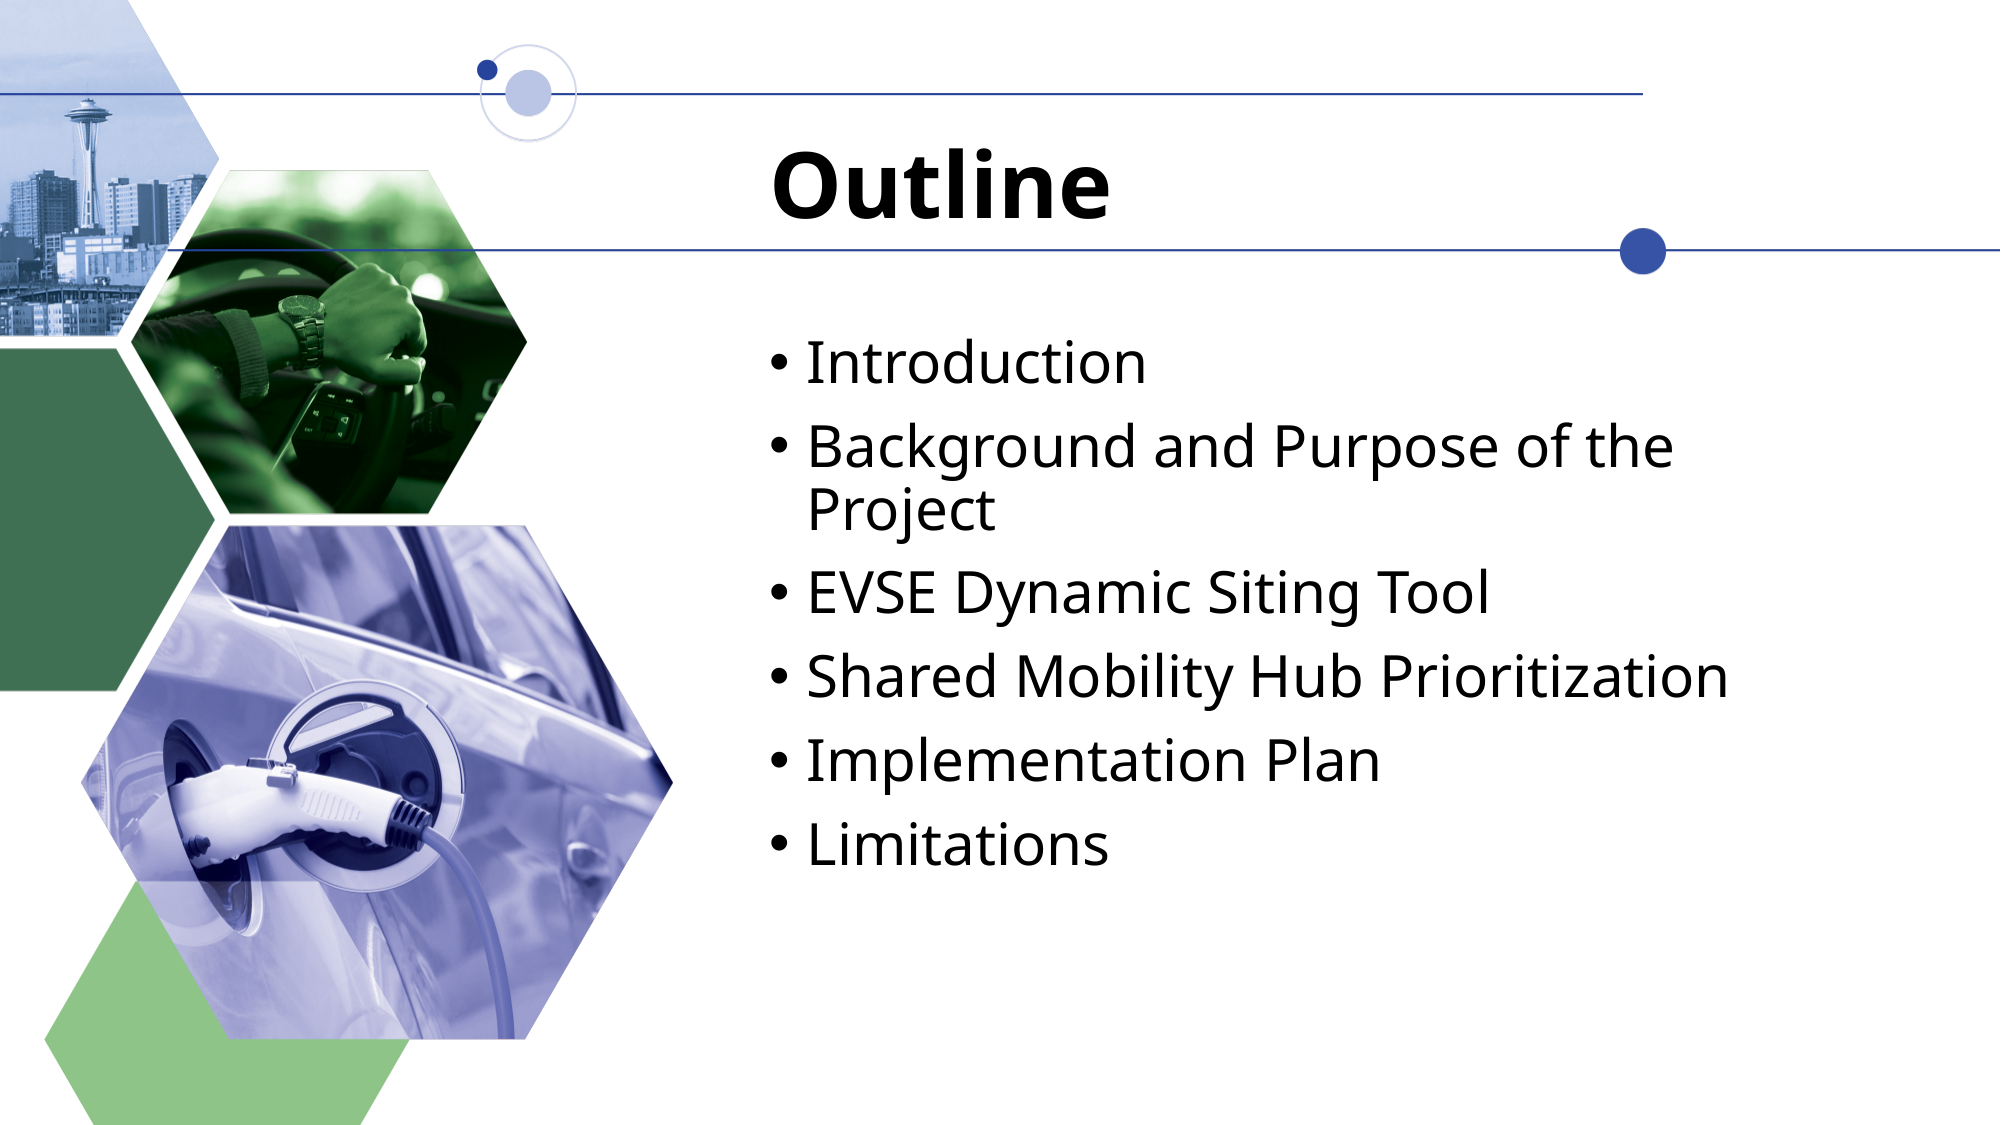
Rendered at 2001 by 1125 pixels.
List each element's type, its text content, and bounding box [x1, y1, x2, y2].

list Introduction Background and Purpose of the Project EVSE Dynamic Siting Tool Shared Mobility Hub Prioritization Implementation Plan Limitations [754, 325, 1863, 960]
picture [0, 0, 2000, 1125]
title Outline [754, 112, 1984, 265]
